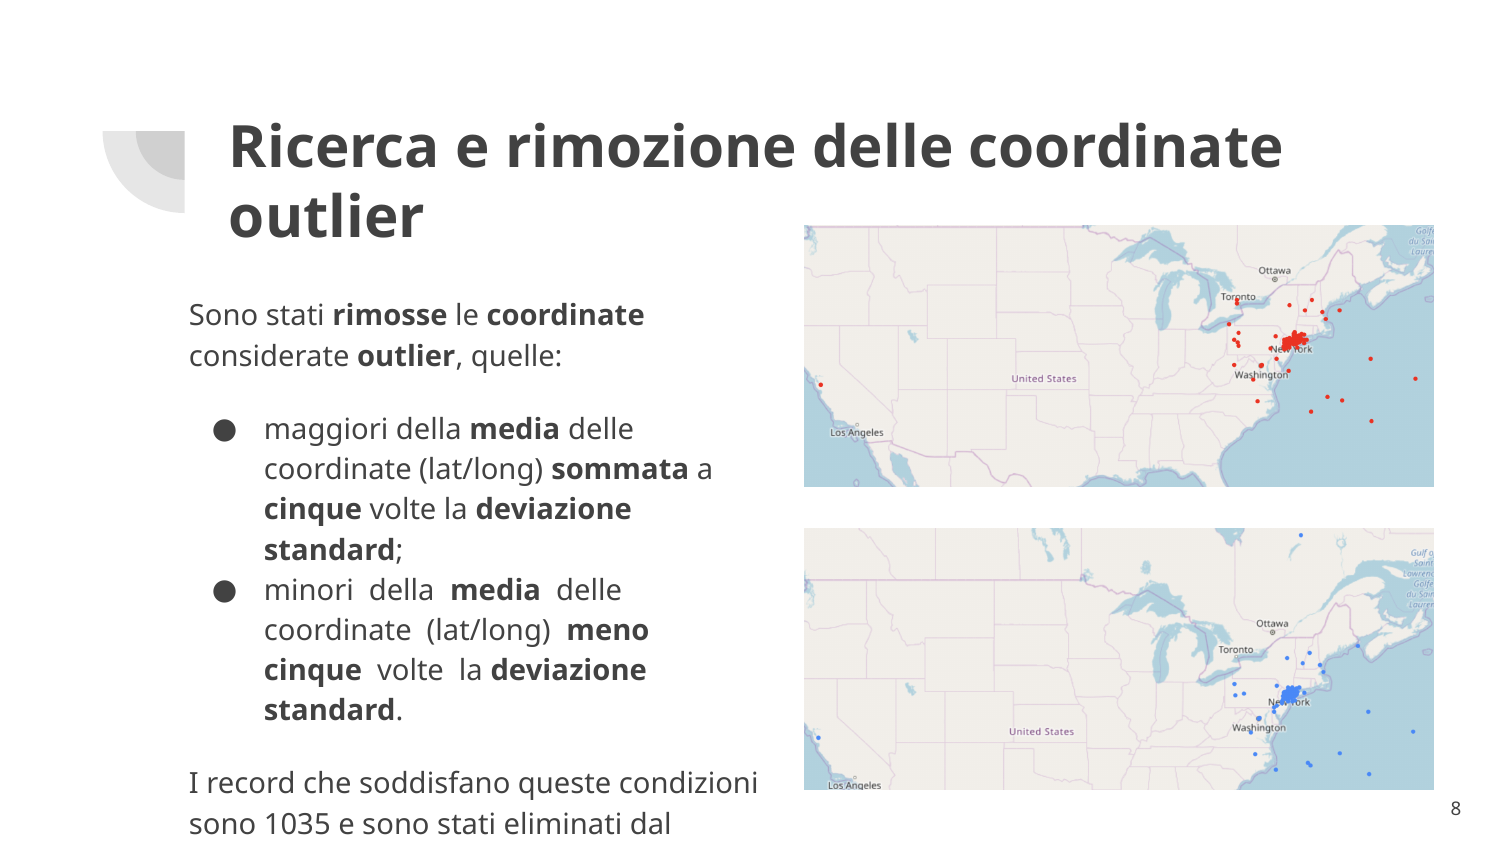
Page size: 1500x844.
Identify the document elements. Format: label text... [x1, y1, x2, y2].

picture [803, 528, 1435, 790]
slide_number ‹#› [1386, 777, 1477, 842]
list Sono stati rimosse le coordinate considerate outlier, quelle: maggiori della media delle coordinate (lat/long) sommata a cinque volte la deviazione standard; minori della media delle coordinate (lat/long) meno cinque volte la deviazione standard. I record che soddisfano queste condizioni sono 1035 e sono stati eliminati dal dataset. [173, 276, 777, 790]
picture [803, 225, 1435, 487]
title Ricerca e rimozione delle coordinate outlier [213, 108, 1368, 251]
